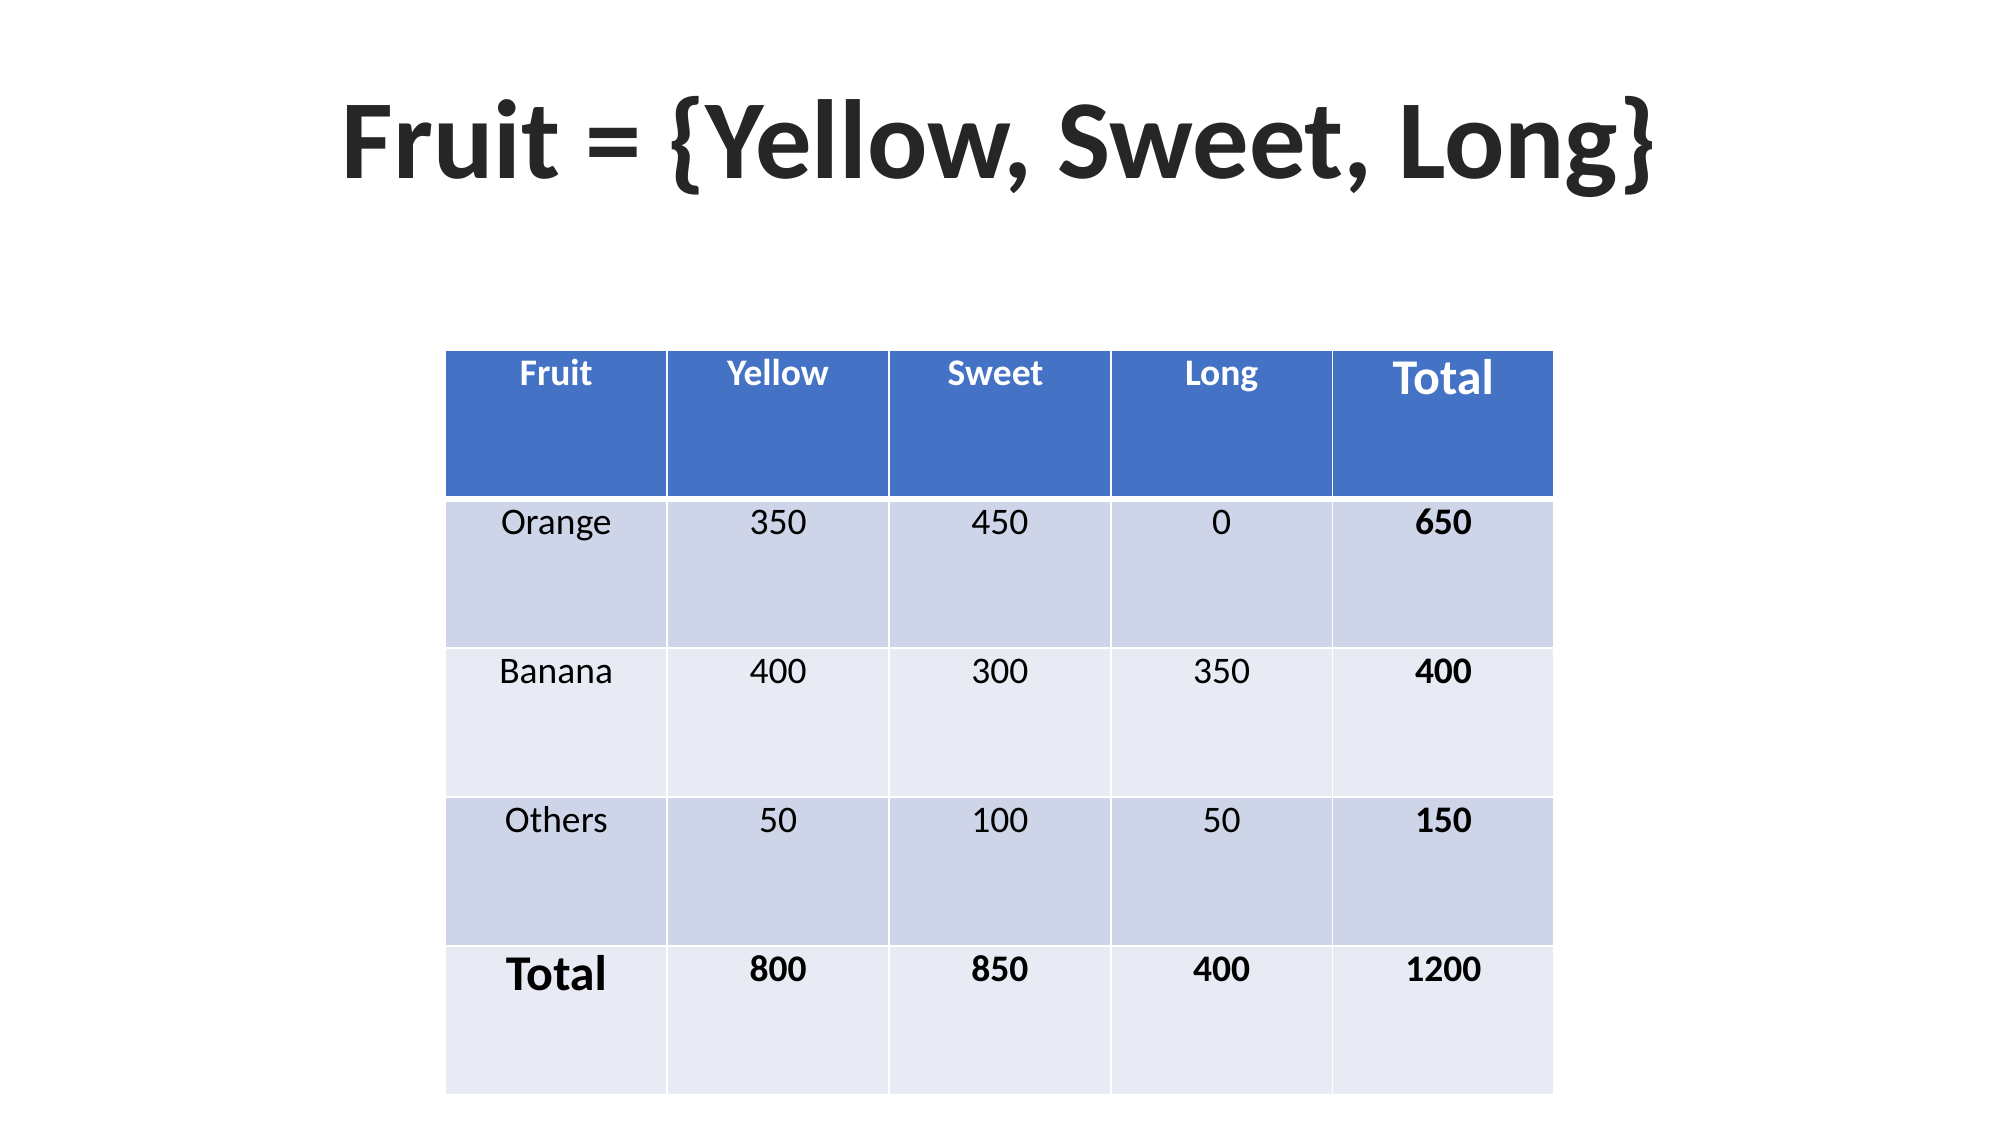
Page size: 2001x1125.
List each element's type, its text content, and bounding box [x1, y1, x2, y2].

table_header Total [1333, 351, 1553, 496]
table_cell 400 [1112, 947, 1332, 1094]
table_cell Others [446, 798, 666, 945]
table_cell 100 [890, 798, 1110, 945]
table_header Sweet [890, 351, 1110, 496]
table_header Fruit [446, 351, 666, 496]
table_cell Banana [446, 649, 666, 796]
table_cell 1200 [1333, 947, 1553, 1094]
table_cell 50 [1112, 798, 1332, 945]
table_cell 650 [1333, 502, 1553, 647]
table_cell Orange [446, 502, 666, 647]
table_cell 400 [1333, 649, 1553, 796]
table_header Yellow [668, 351, 888, 496]
table_cell 400 [668, 649, 888, 796]
table_cell Total [446, 947, 666, 1094]
table_cell 850 [890, 947, 1110, 1094]
table_cell 450 [890, 502, 1110, 647]
table_cell 800 [668, 947, 888, 1094]
table_cell 150 [1333, 798, 1553, 945]
table_cell 350 [1112, 649, 1332, 796]
table_cell 350 [668, 502, 888, 647]
table_cell 300 [890, 649, 1110, 796]
table_cell 0 [1112, 502, 1332, 647]
table_cell 50 [668, 798, 888, 945]
text_box Fruit = {Yellow, Sweet, Long} [326, 58, 1674, 209]
table_header Long [1112, 351, 1332, 496]
